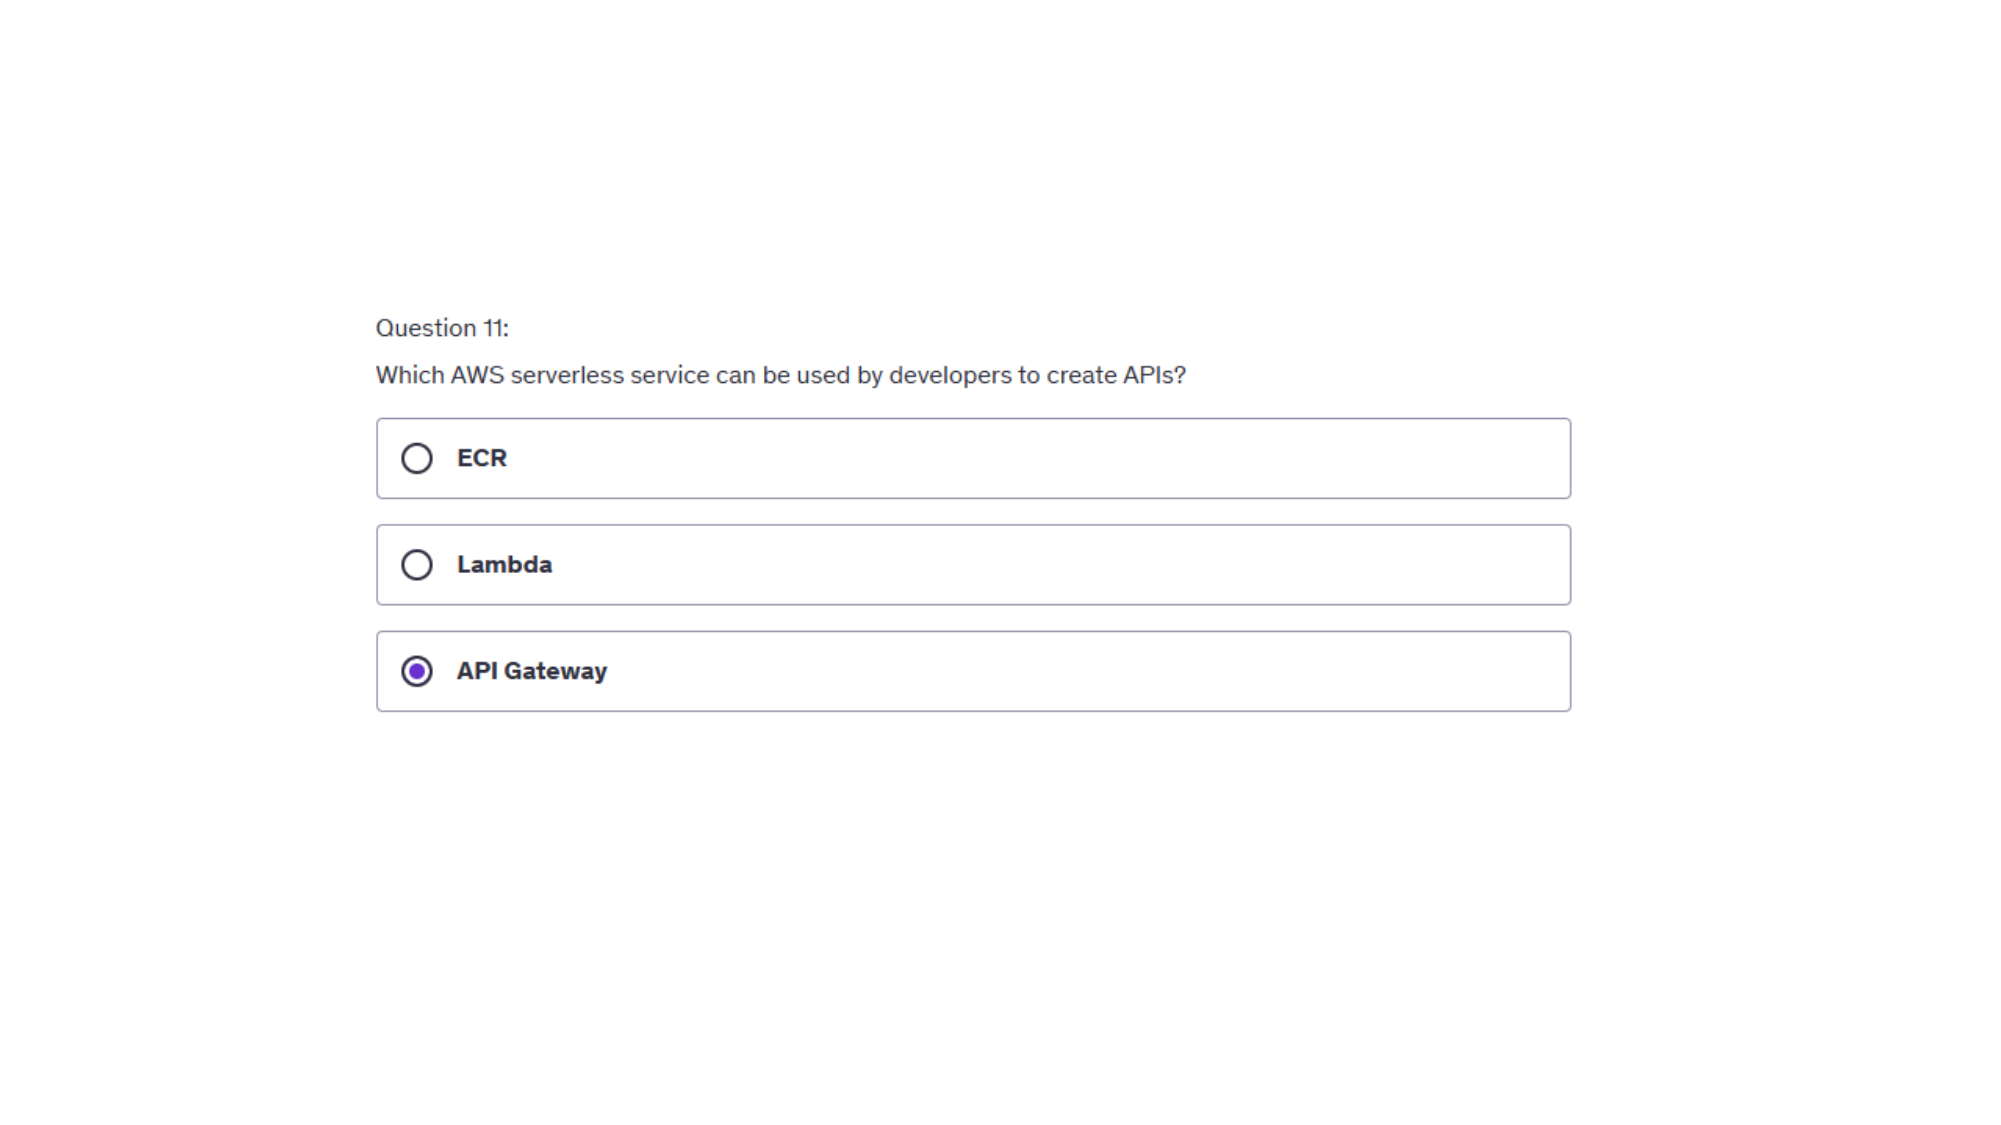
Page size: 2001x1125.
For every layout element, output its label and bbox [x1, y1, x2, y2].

picture [289, 263, 1711, 861]
